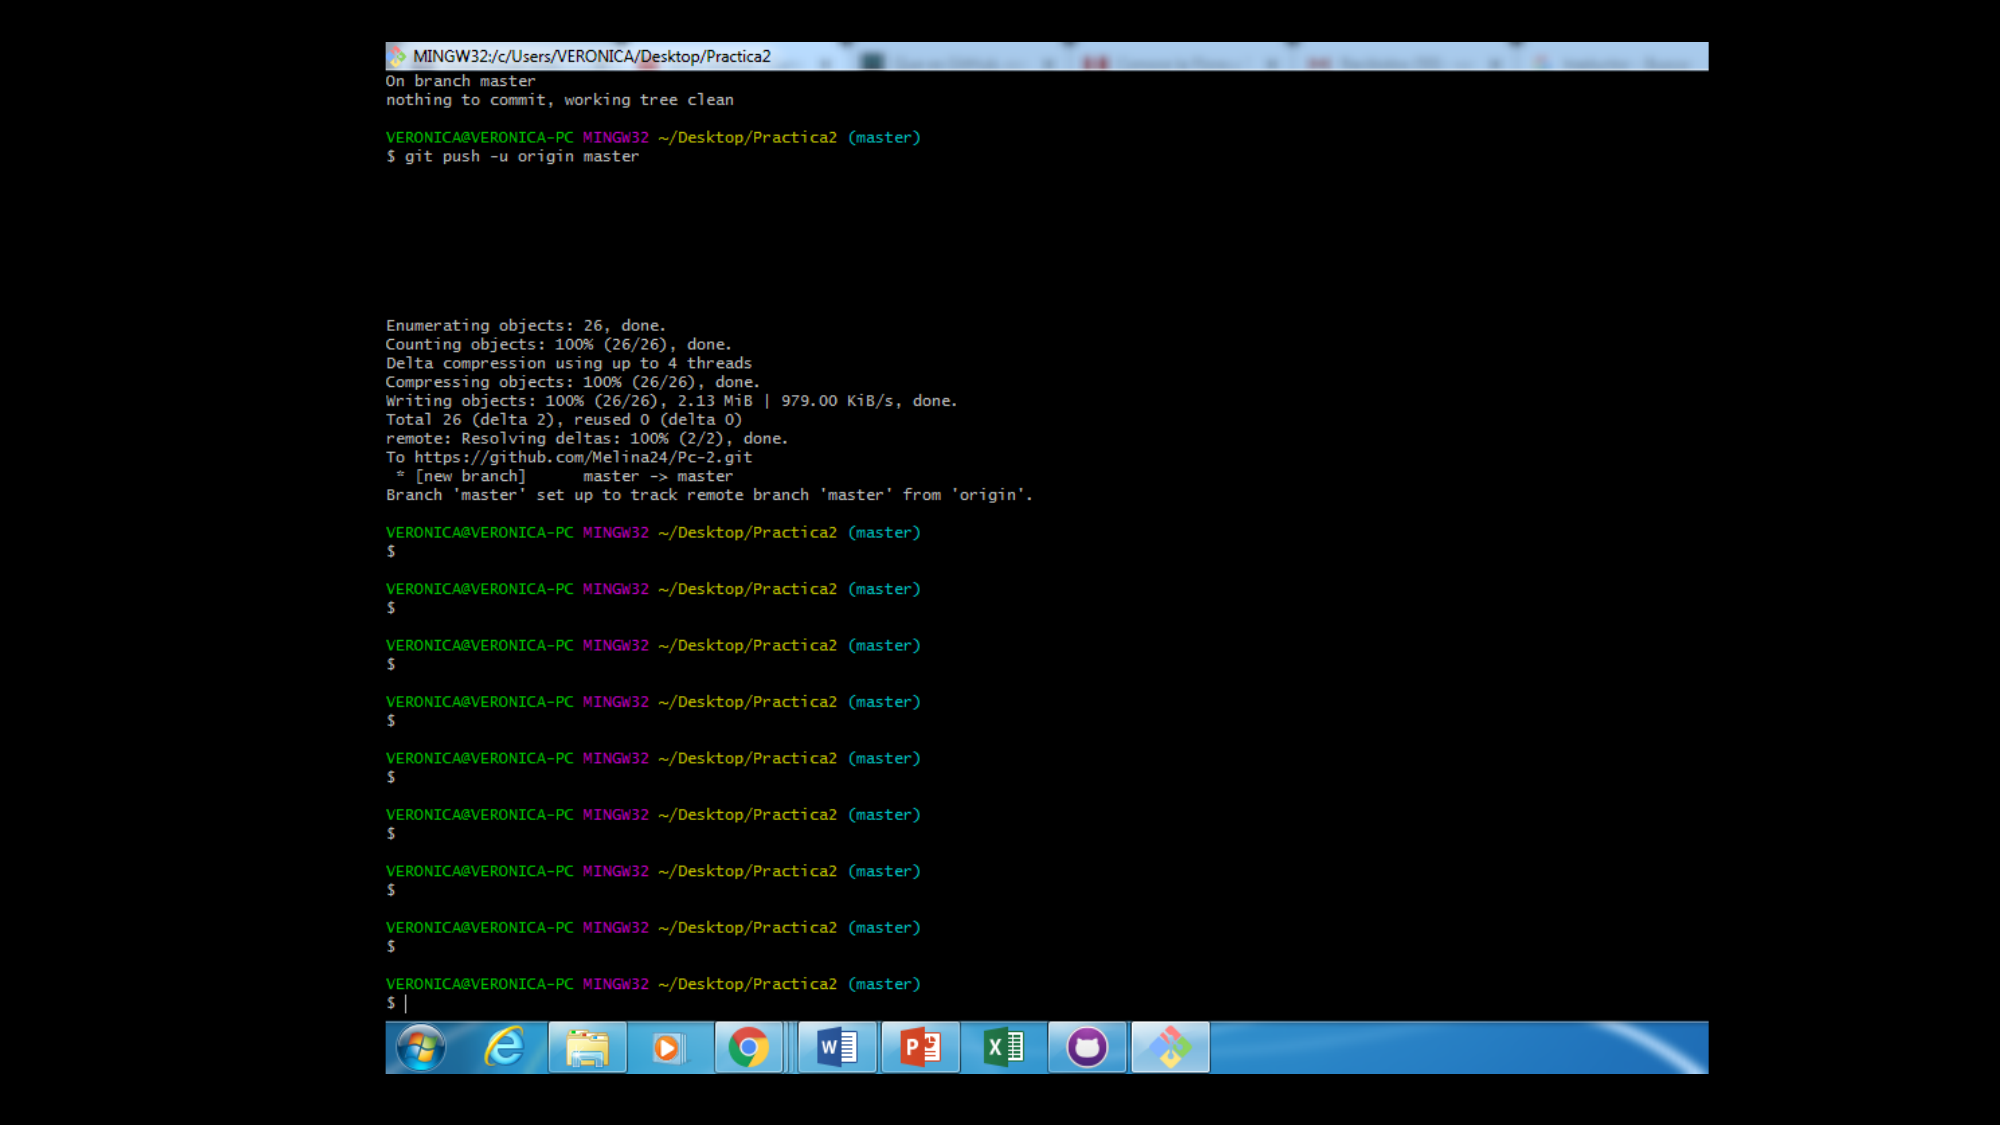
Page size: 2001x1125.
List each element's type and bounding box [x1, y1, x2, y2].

picture [385, 42, 1709, 1074]
